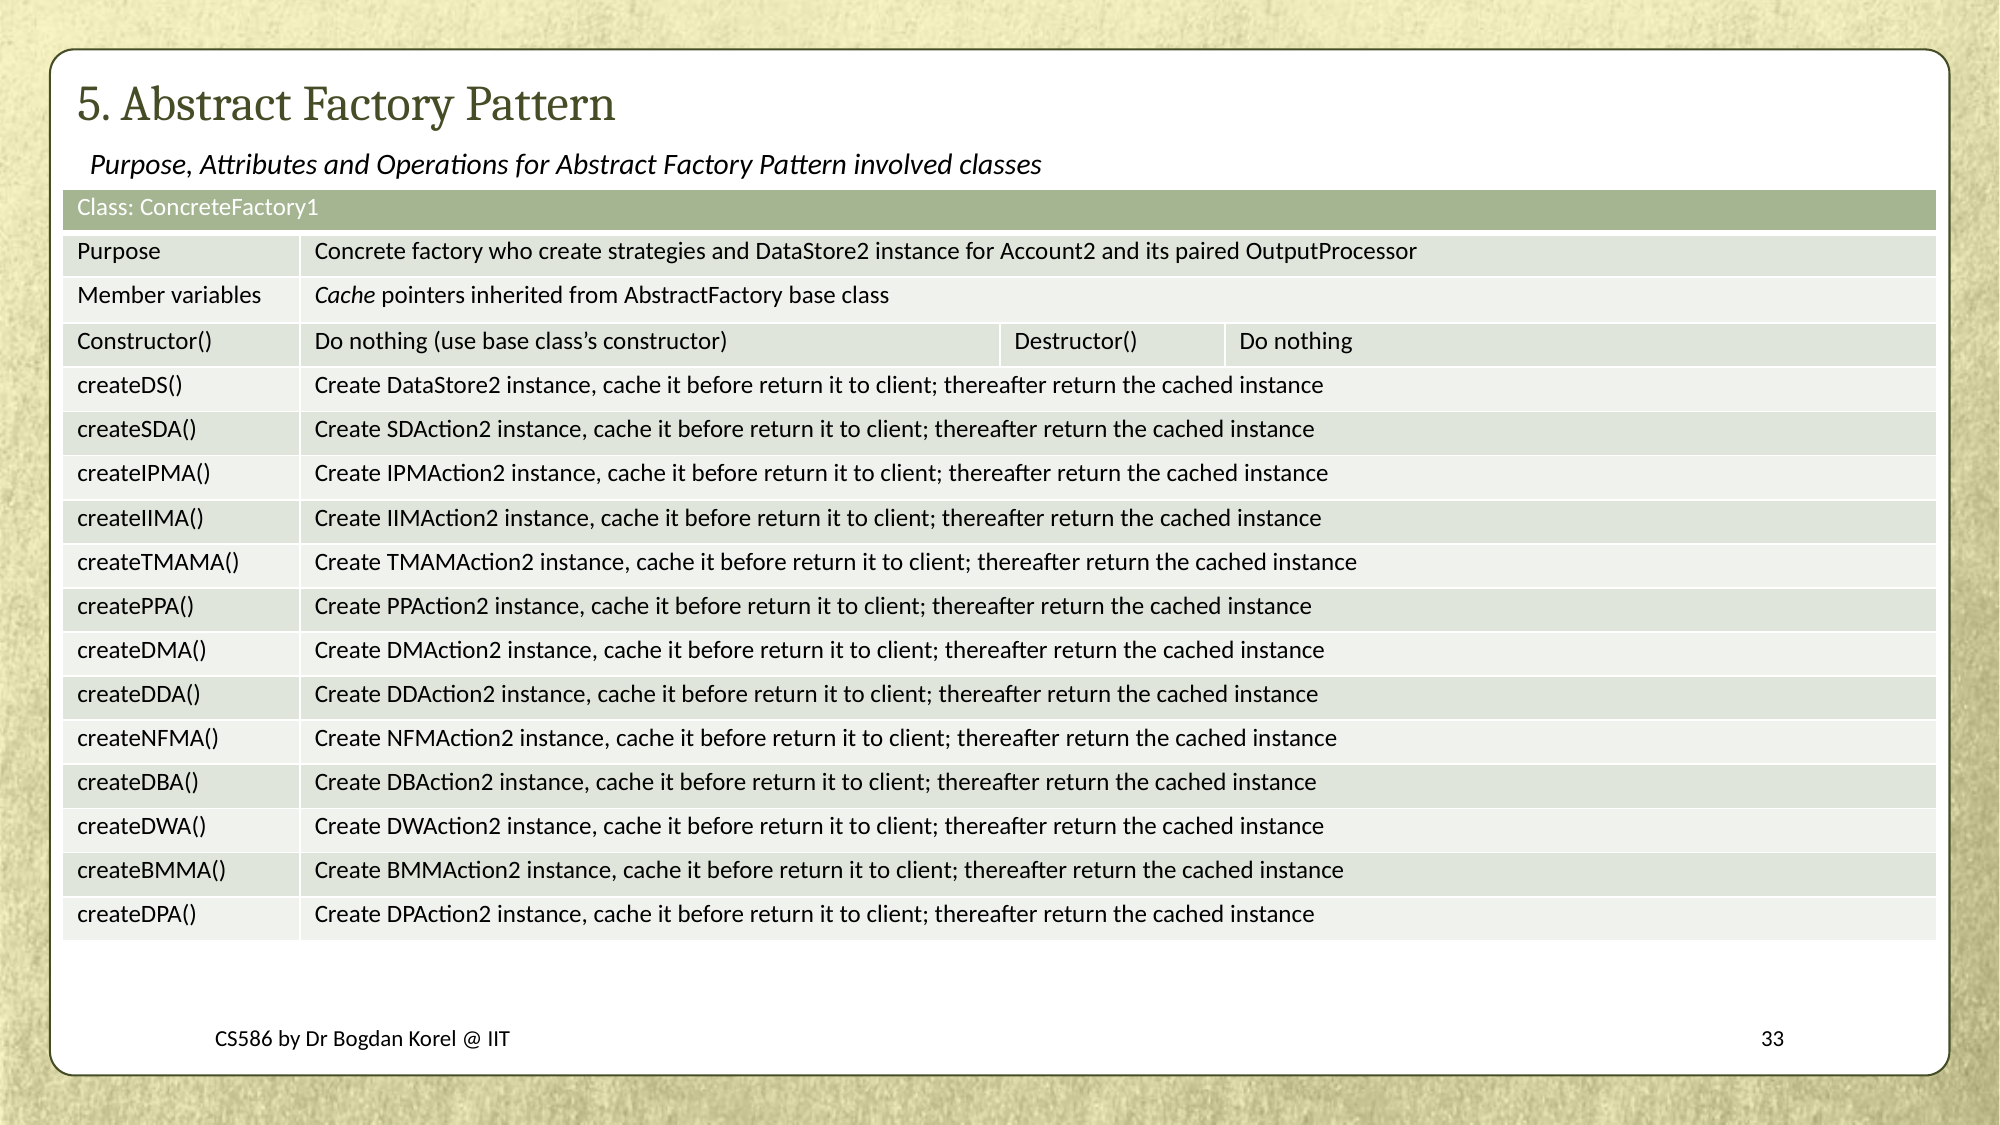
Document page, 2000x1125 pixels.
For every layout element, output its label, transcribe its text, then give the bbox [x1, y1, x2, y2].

list Purpose, Attributes and Operations for Abstract Factory Pattern involved classes [74, 141, 1812, 188]
table_cell Create DDAction2 instance, cache it before return it to client; thereafter return the cached instance [301, 677, 1936, 719]
footer CS586 by Dr Bogdan Korel @ IIT [199, 1012, 1417, 1063]
table_cell Do nothing (use base class’s constructor) [301, 324, 999, 366]
table_cell createDWA() [63, 809, 299, 852]
table_cell Cache pointers inherited from AbstractFactory base class [301, 278, 1936, 322]
table_cell createDS() [63, 368, 299, 411]
table_cell Create TMAMAction2 instance, cache it before return it to client; thereafter return the cached instance [301, 545, 1936, 587]
table_cell createTMAMA() [63, 545, 299, 587]
table_cell createNFMA() [63, 721, 299, 763]
table_cell createDPA() [63, 898, 299, 940]
table_cell createDBA() [63, 765, 299, 808]
table_cell createDDA() [63, 677, 299, 719]
table_cell Concrete factory who create strategies and DataStore2 instance for Account2 and its paired OutputProcessor [301, 236, 1936, 276]
table_cell createPPA() [63, 589, 299, 631]
table_cell Create BMMAction2 instance, cache it before return it to client; thereafter return the cached instance [301, 853, 1936, 896]
table_cell createBMMA() [63, 853, 299, 896]
table_cell Create DBAction2 instance, cache it before return it to client; thereafter return the cached instance [301, 765, 1936, 808]
table_cell Purpose [63, 236, 299, 276]
table_cell createIPMA() [63, 456, 299, 499]
table_cell Create DPAction2 instance, cache it before return it to client; thereafter return the cached instance [301, 898, 1936, 940]
table_cell Create IIMAction2 instance, cache it before return it to client; thereafter return the cached instance [301, 501, 1936, 543]
table_header Class: ConcreteFactory1 [63, 190, 1936, 230]
table_cell Create PPAction2 instance, cache it before return it to client; thereafter return the cached instance [301, 589, 1936, 631]
table_cell createIIMA() [63, 501, 299, 543]
table_cell Destructor() [1001, 324, 1224, 366]
table_cell Create DMAction2 instance, cache it before return it to client; thereafter return the cached instance [301, 633, 1936, 675]
table_cell Create DataStore2 instance, cache it before return it to client; thereafter return the cached instance [301, 368, 1936, 411]
table_cell Create SDAction2 instance, cache it before return it to client; thereafter return the cached instance [301, 412, 1936, 455]
table_cell createSDA() [63, 412, 299, 455]
table_cell createDMA() [63, 633, 299, 675]
table_cell Do nothing [1226, 324, 1936, 366]
table_cell Create NFMAction2 instance, cache it before return it to client; thereafter return the cached instance [301, 721, 1936, 763]
slide_number 33 [1682, 1012, 1800, 1063]
table_cell Create IPMAction2 instance, cache it before return it to client; thereafter return the cached instance [301, 456, 1936, 499]
table_cell Constructor() [63, 324, 299, 366]
table_cell Member variables [63, 278, 299, 322]
title 5. Abstract Factory Pattern [62, 62, 1662, 142]
table_cell Create DWAction2 instance, cache it before return it to client; thereafter return the cached instance [301, 809, 1936, 852]
